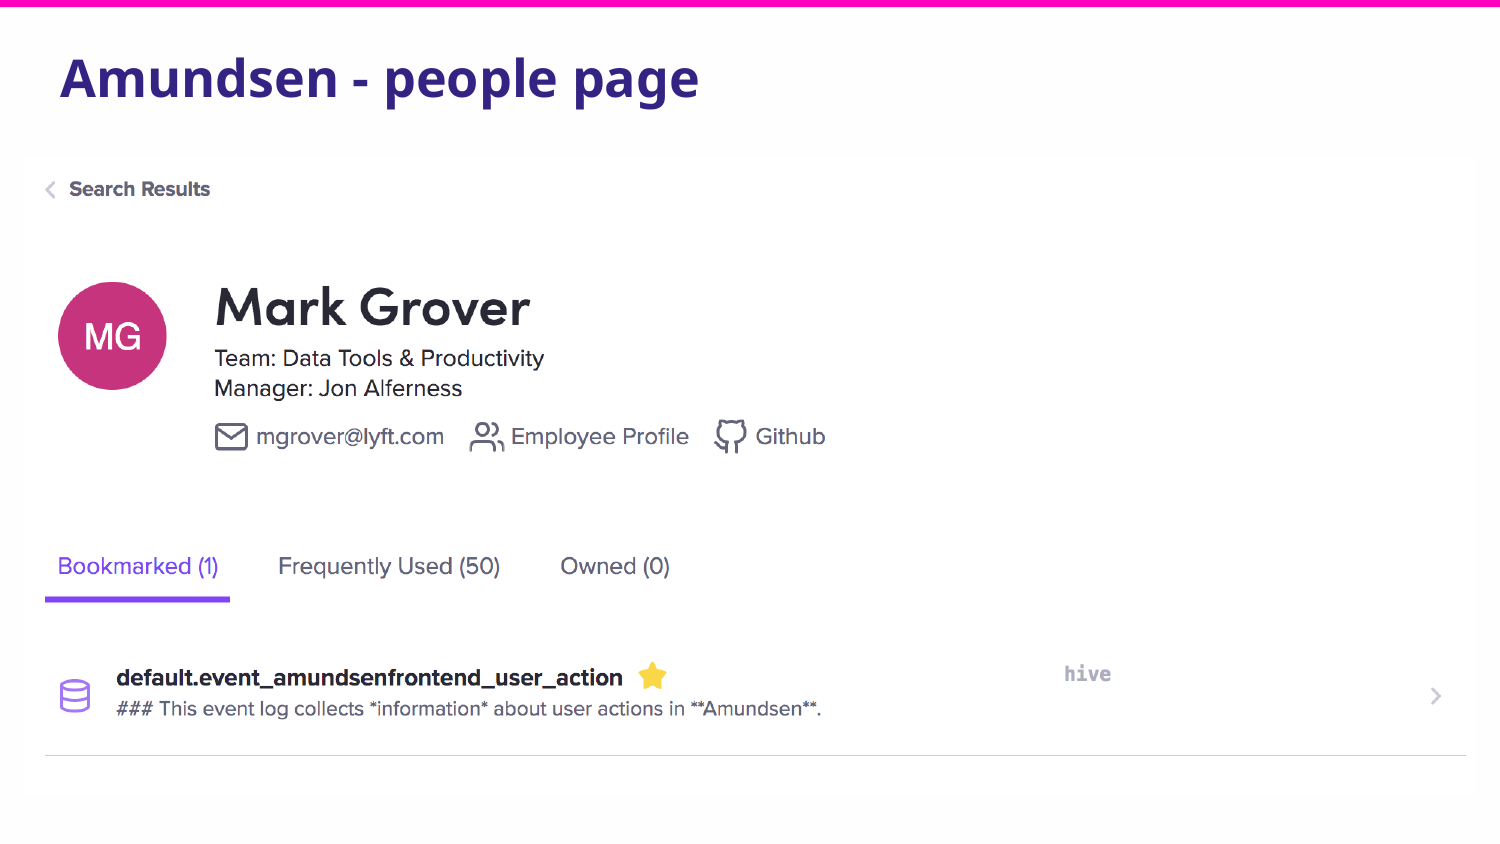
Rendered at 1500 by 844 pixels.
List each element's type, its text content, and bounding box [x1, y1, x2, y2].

picture [24, 157, 1476, 795]
title Amundsen - people page [45, 21, 1455, 133]
